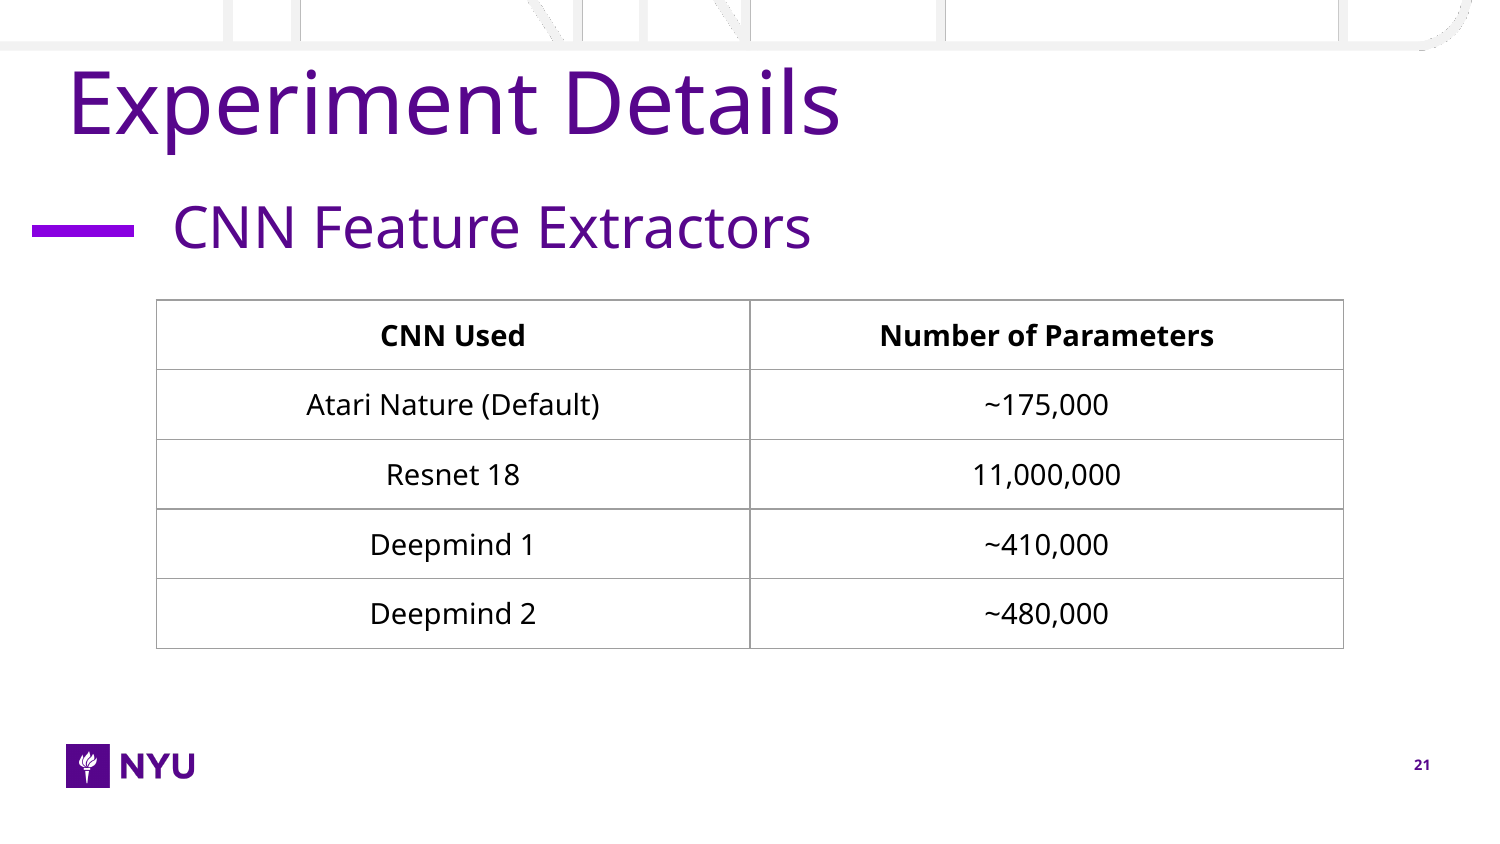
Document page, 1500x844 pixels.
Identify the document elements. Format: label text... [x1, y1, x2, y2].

table_cell ~480,000 [751, 579, 1343, 648]
table_cell Deepmind 1 [157, 510, 749, 578]
table_cell 11,000,000 [751, 440, 1343, 508]
table_cell ~175,000 [751, 370, 1343, 439]
table_header Number of Parameters [751, 301, 1343, 369]
picture [66, 744, 195, 788]
table_cell Atari Nature (Default) [157, 370, 749, 439]
table_cell Deepmind 2 [157, 579, 749, 648]
table_cell ~410,000 [751, 510, 1343, 578]
title Experiment Details [51, 48, 1434, 173]
picture [0, 0, 1496, 51]
table_header CNN Used [157, 301, 749, 369]
table_cell Resnet 18 [157, 440, 749, 508]
title CNN Feature Extractors [157, 185, 1500, 311]
